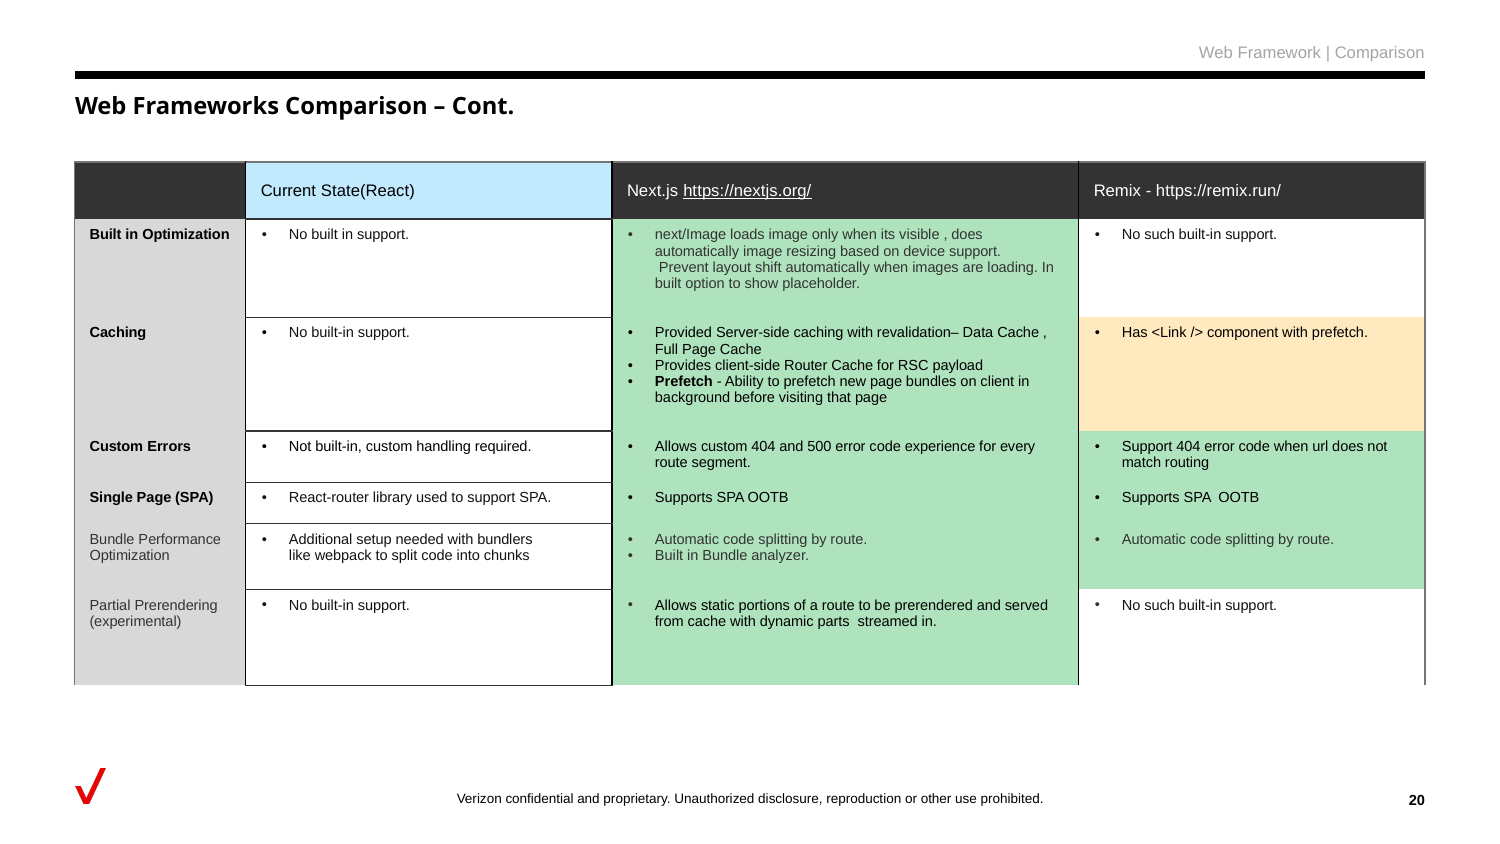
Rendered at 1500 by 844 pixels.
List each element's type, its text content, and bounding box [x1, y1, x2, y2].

table_cell No built in support. [246, 220, 611, 317]
table_cell No such built-in support. [1079, 589, 1424, 685]
picture [57, 750, 124, 822]
table_cell Additional setup needed with bundlers like webpack to split code into chunks [246, 524, 611, 589]
text_box Web Framework | Comparison [74, 42, 1425, 72]
table_cell Bundle Performance Optimization [75, 524, 245, 589]
table_cell No such built-in support. [1079, 219, 1424, 317]
table_cell No built-in support. [246, 318, 611, 430]
table_header Next.js https://nextjs.org/ [613, 163, 1078, 219]
table_cell Caching [75, 317, 245, 431]
table_cell Built in Optimization [75, 219, 245, 317]
table_header [75, 163, 245, 219]
table_cell next/Image loads image only when its visible , does automatically image resizing based on device support. Prevent layout shift automatically when images are loading. In built option to show placeholder. [613, 219, 1078, 317]
title Web Frameworks Comparison – Cont. [75, 96, 1238, 149]
table_cell Supports SPA OOTB [1079, 482, 1424, 524]
table_cell Allows static portions of a route to be prerendered and served from cache with dynamic parts streamed in. [613, 589, 1078, 685]
table_cell Support 404 error code when url does not match routing [1079, 431, 1424, 482]
table_cell Allows custom 404 and 500 error code experience for every route segment. [613, 431, 1078, 482]
table_cell Provided Server-side caching with revalidation– Data Cache , Full Page Cache Provides client-side Router Cache for RSC payload Prefetch - Ability to prefetch new page bundles on client in background before visiting that page [613, 317, 1078, 431]
table_cell Not built-in, custom handling required. [246, 432, 611, 482]
table_cell Single Page (SPA) [75, 482, 245, 524]
table_cell Partial Prerendering (experimental) [75, 589, 245, 685]
table_cell Automatic code splitting by route. [1079, 524, 1424, 589]
table_cell Has <Link /> component with prefetch. [1079, 317, 1424, 431]
table_cell No built-in support. [246, 590, 611, 685]
table_cell Supports SPA OOTB [613, 482, 1078, 524]
table_cell Automatic code splitting by route. Built in Bundle analyzer. [613, 524, 1078, 589]
table_header Remix - https://remix.run/ [1079, 163, 1424, 219]
table_cell React-router library used to support SPA. [246, 483, 611, 523]
table_header Current State(React) [246, 163, 611, 218]
table_cell Custom Errors [75, 431, 245, 482]
slide_number ‹#› [1387, 771, 1425, 809]
